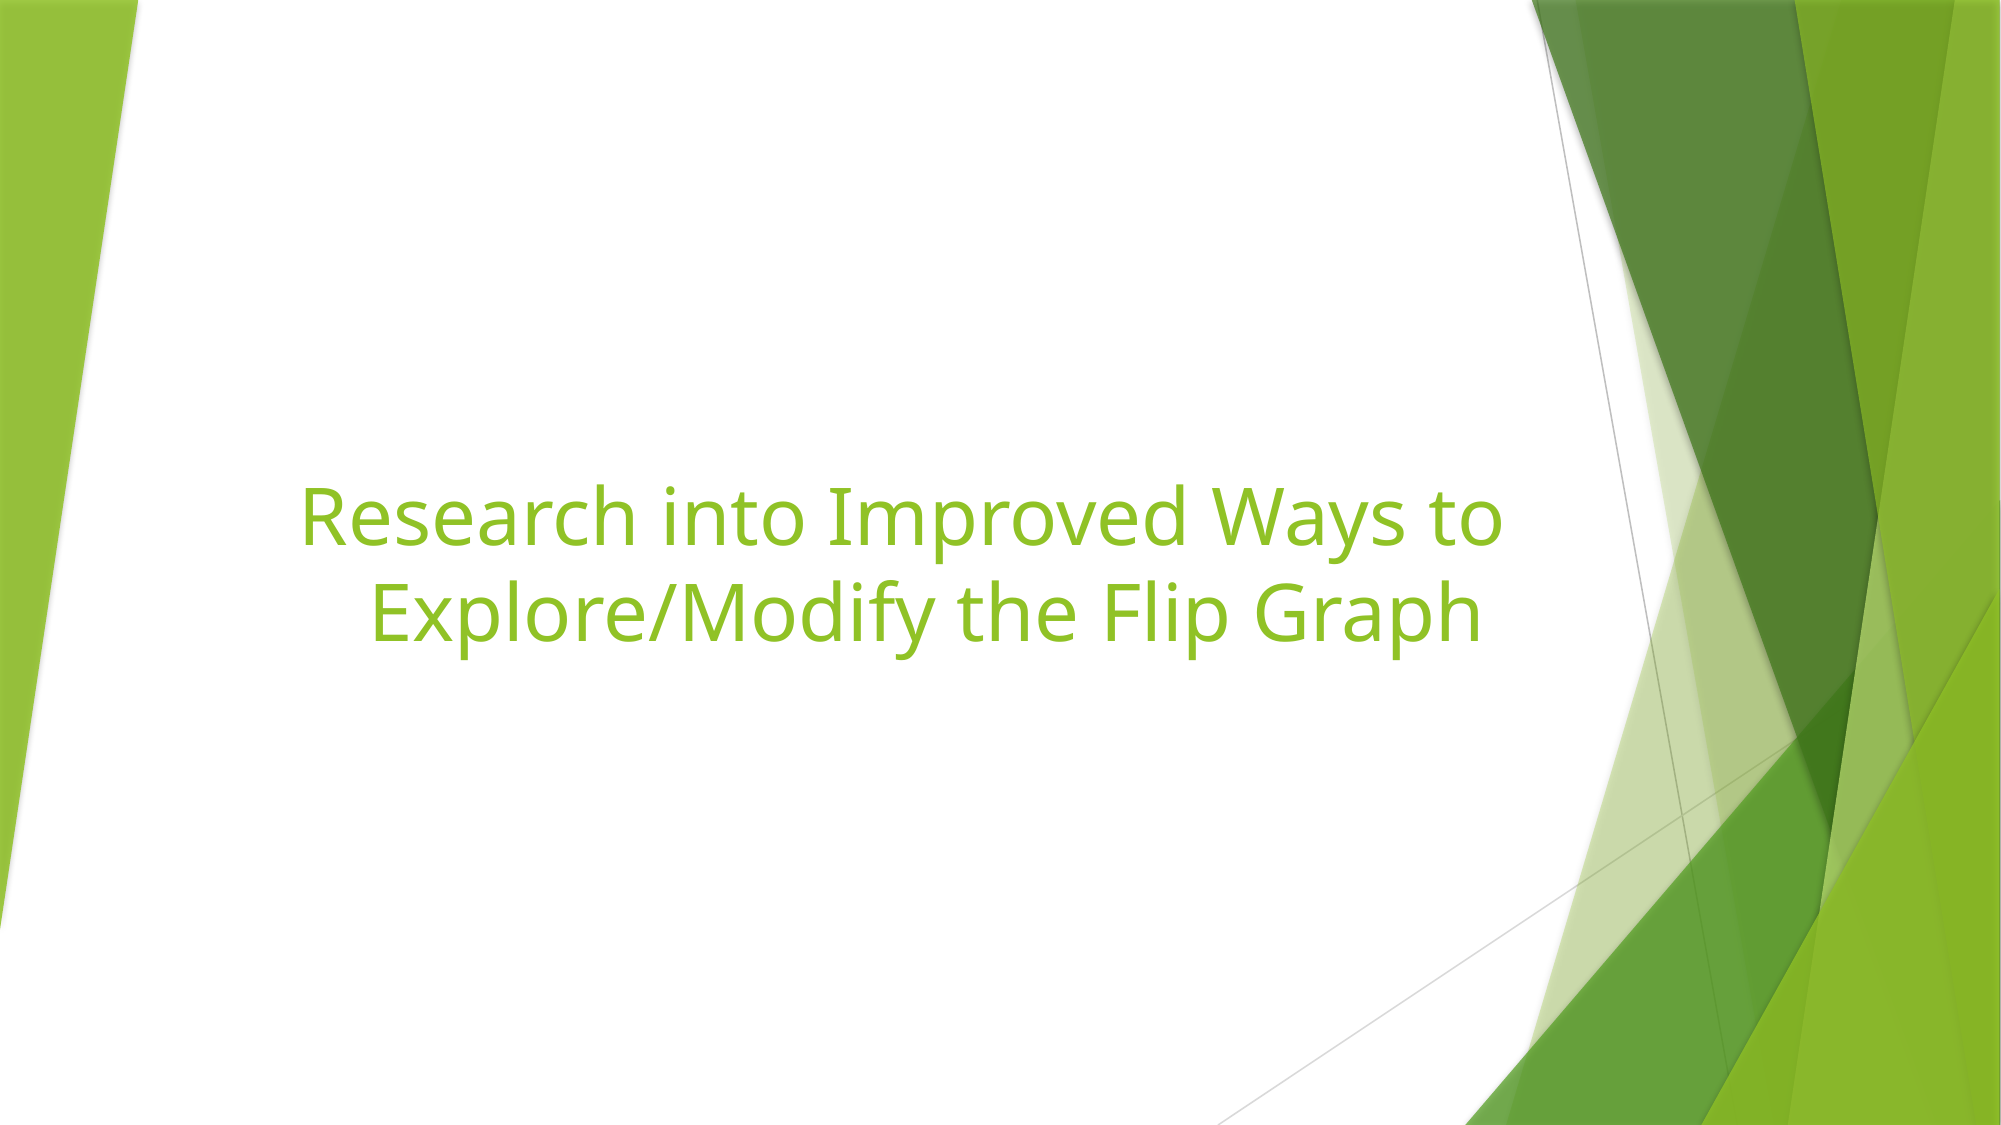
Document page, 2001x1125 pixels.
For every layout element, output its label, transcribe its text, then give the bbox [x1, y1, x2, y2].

title Research into Improved Ways to Explore/Modify the Flip Graph [247, 394, 1522, 665]
